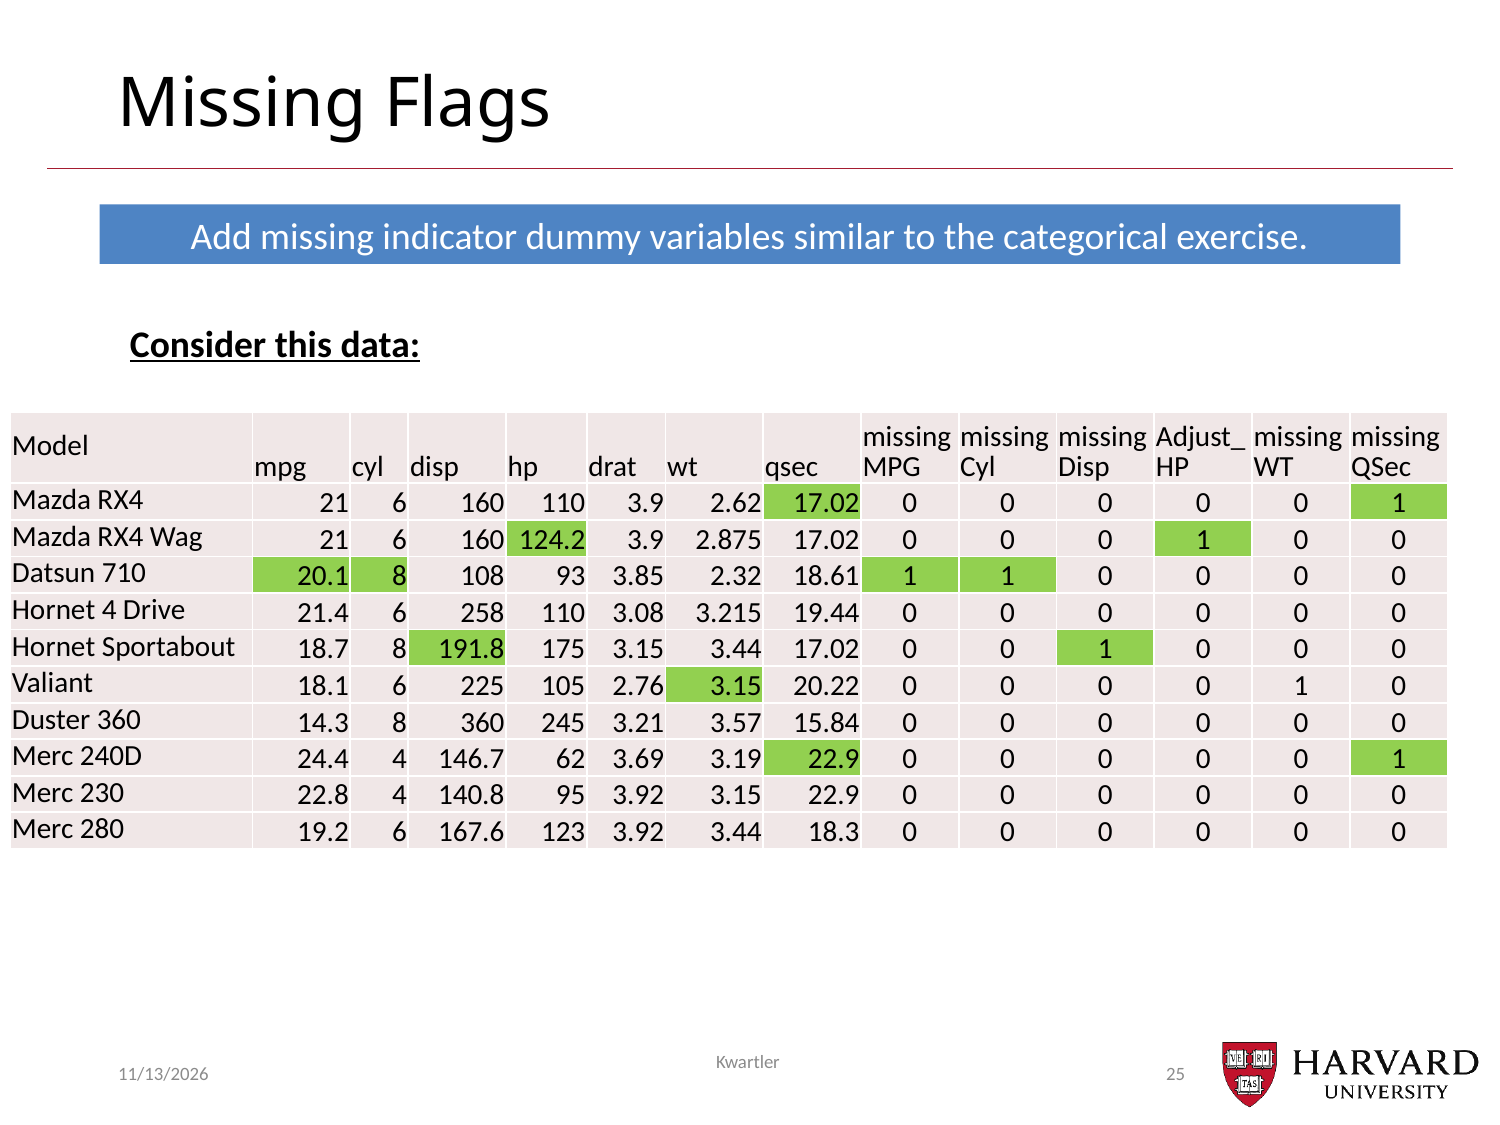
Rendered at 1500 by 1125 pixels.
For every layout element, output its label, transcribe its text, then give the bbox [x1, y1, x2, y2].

picture [1200, 1024, 1500, 1125]
table_cell 0 [1253, 484, 1349, 519]
table_cell 0 [960, 594, 1056, 629]
table_cell 1 [1155, 521, 1251, 556]
table_cell 8 [351, 630, 407, 665]
table_header Model [11, 413, 252, 482]
table_cell 0 [1351, 594, 1447, 629]
table_cell 17.02 [764, 630, 860, 665]
table_cell 1 [1351, 740, 1447, 775]
table_cell 1 [960, 557, 1056, 592]
table_cell 0 [1253, 777, 1349, 811]
table_cell 4 [351, 740, 407, 775]
table_cell 0 [960, 667, 1056, 702]
table_cell 3.9 [588, 484, 665, 519]
table_cell 95 [507, 777, 586, 811]
table_cell 160 [409, 484, 505, 519]
table_cell 1 [1253, 667, 1349, 702]
table_cell 1 [862, 557, 958, 592]
table_cell 62 [507, 740, 586, 775]
table_cell 0 [1351, 813, 1447, 848]
table_cell 0 [1253, 594, 1349, 629]
table_cell 167.6 [409, 813, 505, 848]
table_cell 0 [862, 630, 958, 665]
table_cell 140.8 [409, 777, 505, 811]
table_cell 360 [409, 704, 505, 738]
table_header missingMPG [862, 413, 958, 482]
table_cell 6 [351, 667, 407, 702]
table_cell 20.1 [253, 557, 349, 592]
table_cell Merc 280 [11, 813, 252, 848]
table_cell 175 [507, 630, 586, 665]
table_cell 2.62 [666, 484, 762, 519]
table_cell Hornet Sportabout [11, 630, 252, 665]
table_cell 3.69 [588, 740, 665, 775]
table_cell 3.92 [588, 813, 665, 848]
table_cell 3.21 [588, 704, 665, 738]
table_cell 245 [507, 704, 586, 738]
table_cell 3.08 [588, 594, 665, 629]
table_cell 21 [253, 484, 349, 519]
table_cell Mazda RX4 Wag [11, 521, 252, 556]
table_cell 20.22 [764, 667, 860, 702]
text_box Add missing indicator dummy variables similar to the categorical exercise. [99, 204, 1401, 264]
table_cell 0 [1155, 704, 1251, 738]
table_cell 108 [409, 557, 505, 592]
table_header missingCyl [960, 413, 1056, 482]
table_cell 0 [1351, 704, 1447, 738]
table_cell 0 [862, 777, 958, 811]
table_cell 0 [960, 521, 1056, 556]
table_cell 0 [960, 777, 1056, 811]
table_cell 0 [960, 813, 1056, 848]
table_cell 0 [1155, 557, 1251, 592]
table_cell 0 [1057, 667, 1153, 702]
table_cell 21.4 [253, 594, 349, 629]
table_cell 3.9 [588, 521, 665, 556]
table_cell 0 [1057, 740, 1153, 775]
table_cell 18.1 [253, 667, 349, 702]
table_cell 225 [409, 667, 505, 702]
table_cell 0 [1253, 813, 1349, 848]
table_cell 0 [1057, 521, 1153, 556]
table_cell 6 [351, 521, 407, 556]
table_cell 0 [1057, 777, 1153, 811]
table_cell 0 [1155, 484, 1251, 519]
table_cell 3.57 [666, 704, 762, 738]
table_cell 17.02 [764, 521, 860, 556]
table_cell 191.8 [409, 630, 505, 665]
table_cell 3.15 [666, 667, 762, 702]
table_cell 19.44 [764, 594, 860, 629]
table_cell 2.32 [666, 557, 762, 592]
table_cell 0 [960, 704, 1056, 738]
table_cell 0 [960, 484, 1056, 519]
table_cell 0 [1057, 594, 1153, 629]
table_cell 0 [862, 521, 958, 556]
table_cell Duster 360 [11, 704, 252, 738]
table_cell 1 [1351, 484, 1447, 519]
table_cell 93 [507, 557, 586, 592]
table_cell 146.7 [409, 740, 505, 775]
table_cell 0 [1351, 630, 1447, 665]
table_cell 0 [1155, 630, 1251, 665]
table_cell 0 [1351, 521, 1447, 556]
table_cell 0 [1253, 521, 1349, 556]
table_cell Merc 230 [11, 777, 252, 811]
table_cell Hornet 4 Drive [11, 594, 252, 629]
table_cell 3.44 [666, 630, 762, 665]
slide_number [103, 1042, 441, 1103]
table_cell 8 [351, 557, 407, 592]
table_cell 8 [351, 704, 407, 738]
table_cell 0 [1057, 484, 1153, 519]
table_cell 0 [1057, 557, 1153, 592]
table_cell 18.3 [764, 813, 860, 848]
table_cell 3.15 [588, 630, 665, 665]
table_cell 0 [960, 630, 1056, 665]
table_header drat [588, 413, 665, 482]
table_cell 110 [507, 484, 586, 519]
table_cell Mazda RX4 [11, 484, 252, 519]
table_cell 0 [1057, 704, 1153, 738]
table_cell 110 [507, 594, 586, 629]
table_cell 22.9 [764, 777, 860, 811]
table_cell 0 [1155, 777, 1251, 811]
table_cell 18.7 [253, 630, 349, 665]
table_cell 2.875 [666, 521, 762, 556]
table_cell 4 [351, 777, 407, 811]
table_cell 0 [1155, 813, 1251, 848]
slide_number 25 [1059, 1042, 1200, 1103]
table_cell 0 [1253, 740, 1349, 775]
table_cell 3.92 [588, 777, 665, 811]
table_cell 3.85 [588, 557, 665, 592]
table_cell 258 [409, 594, 505, 629]
table_cell 24.4 [253, 740, 349, 775]
table_header disp [409, 413, 505, 482]
table_cell 2.76 [588, 667, 665, 702]
table_cell 3.15 [666, 777, 762, 811]
table_cell 18.61 [764, 557, 860, 592]
table_cell 0 [862, 813, 958, 848]
table_cell 6 [351, 484, 407, 519]
table_cell 0 [1253, 557, 1349, 592]
table_header cyl [351, 413, 407, 482]
table_cell 0 [862, 704, 958, 738]
table_cell 0 [960, 740, 1056, 775]
table_cell 0 [1351, 667, 1447, 702]
table_cell 3.19 [666, 740, 762, 775]
table_cell 124.2 [507, 521, 586, 556]
table_cell Valiant [11, 667, 252, 702]
table_cell 0 [1057, 813, 1153, 848]
table_cell 0 [862, 484, 958, 519]
table_cell 1 [1057, 630, 1153, 665]
table_cell 21 [253, 521, 349, 556]
table_cell 19.2 [253, 813, 349, 848]
table_cell 6 [351, 813, 407, 848]
table_cell Merc 240D [11, 740, 252, 775]
table_cell 6 [351, 594, 407, 629]
text_box Consider this data: [115, 312, 436, 373]
table_header qsec [764, 413, 860, 482]
table_cell 105 [507, 667, 586, 702]
table_header Adjust_HP [1155, 413, 1251, 482]
table_header missingDisp [1057, 413, 1153, 482]
table_cell 0 [1253, 630, 1349, 665]
table_cell 0 [1253, 704, 1349, 738]
table_header missingWT [1253, 413, 1349, 482]
table_cell 3.44 [666, 813, 762, 848]
table_header hp [507, 413, 586, 482]
table_cell 0 [862, 740, 958, 775]
table_header missingQSec [1351, 413, 1447, 482]
table_cell 0 [1155, 667, 1251, 702]
table_cell 0 [862, 594, 958, 629]
table_cell 160 [409, 521, 505, 556]
table_cell 15.84 [764, 704, 860, 738]
table_cell 0 [1155, 740, 1251, 775]
table_header mpg [253, 413, 349, 482]
text_box Kwartler [496, 1042, 1004, 1103]
table_cell 3.215 [666, 594, 762, 629]
table_cell 22.8 [253, 777, 349, 811]
table_cell Datsun 710 [11, 557, 252, 592]
table_cell 0 [1155, 594, 1251, 629]
title Missing Flags [103, 59, 1397, 157]
table_cell 0 [862, 667, 958, 702]
table_cell 0 [1351, 557, 1447, 592]
table_cell 14.3 [253, 704, 349, 738]
table_cell 17.02 [764, 484, 860, 519]
table_cell 123 [507, 813, 586, 848]
table_cell 22.9 [764, 740, 860, 775]
table_cell 0 [1351, 777, 1447, 811]
table_header wt [666, 413, 762, 482]
